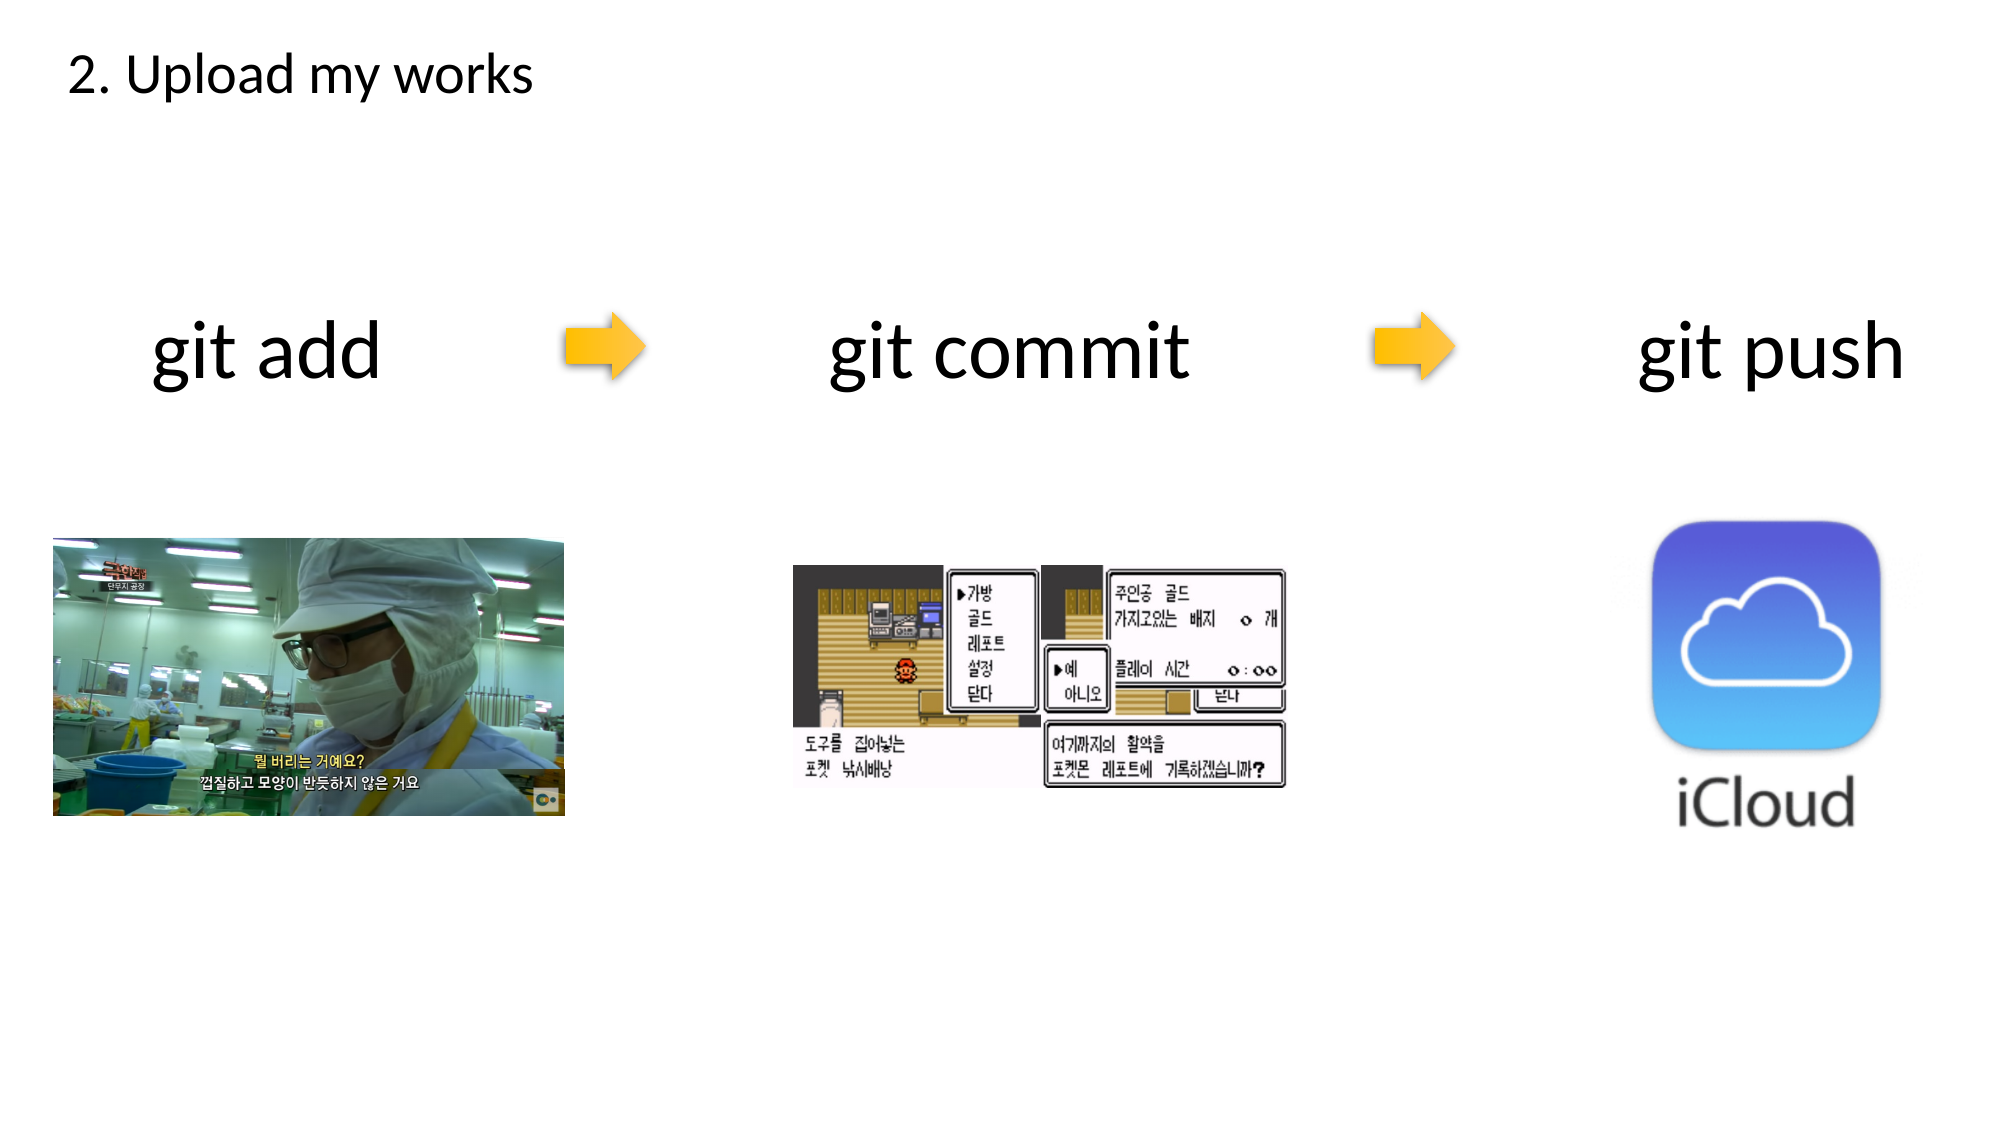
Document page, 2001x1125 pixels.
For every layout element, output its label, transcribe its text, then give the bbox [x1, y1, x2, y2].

text_box [565, 311, 647, 381]
text_box git commit [813, 287, 1208, 403]
text_box git add [136, 287, 399, 403]
text_box [1375, 311, 1456, 381]
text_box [52, 537, 565, 816]
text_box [793, 565, 1288, 788]
text_box git push [1622, 287, 1922, 403]
picture [1610, 503, 1923, 851]
text_box 2. Upload my works [53, 28, 1288, 113]
